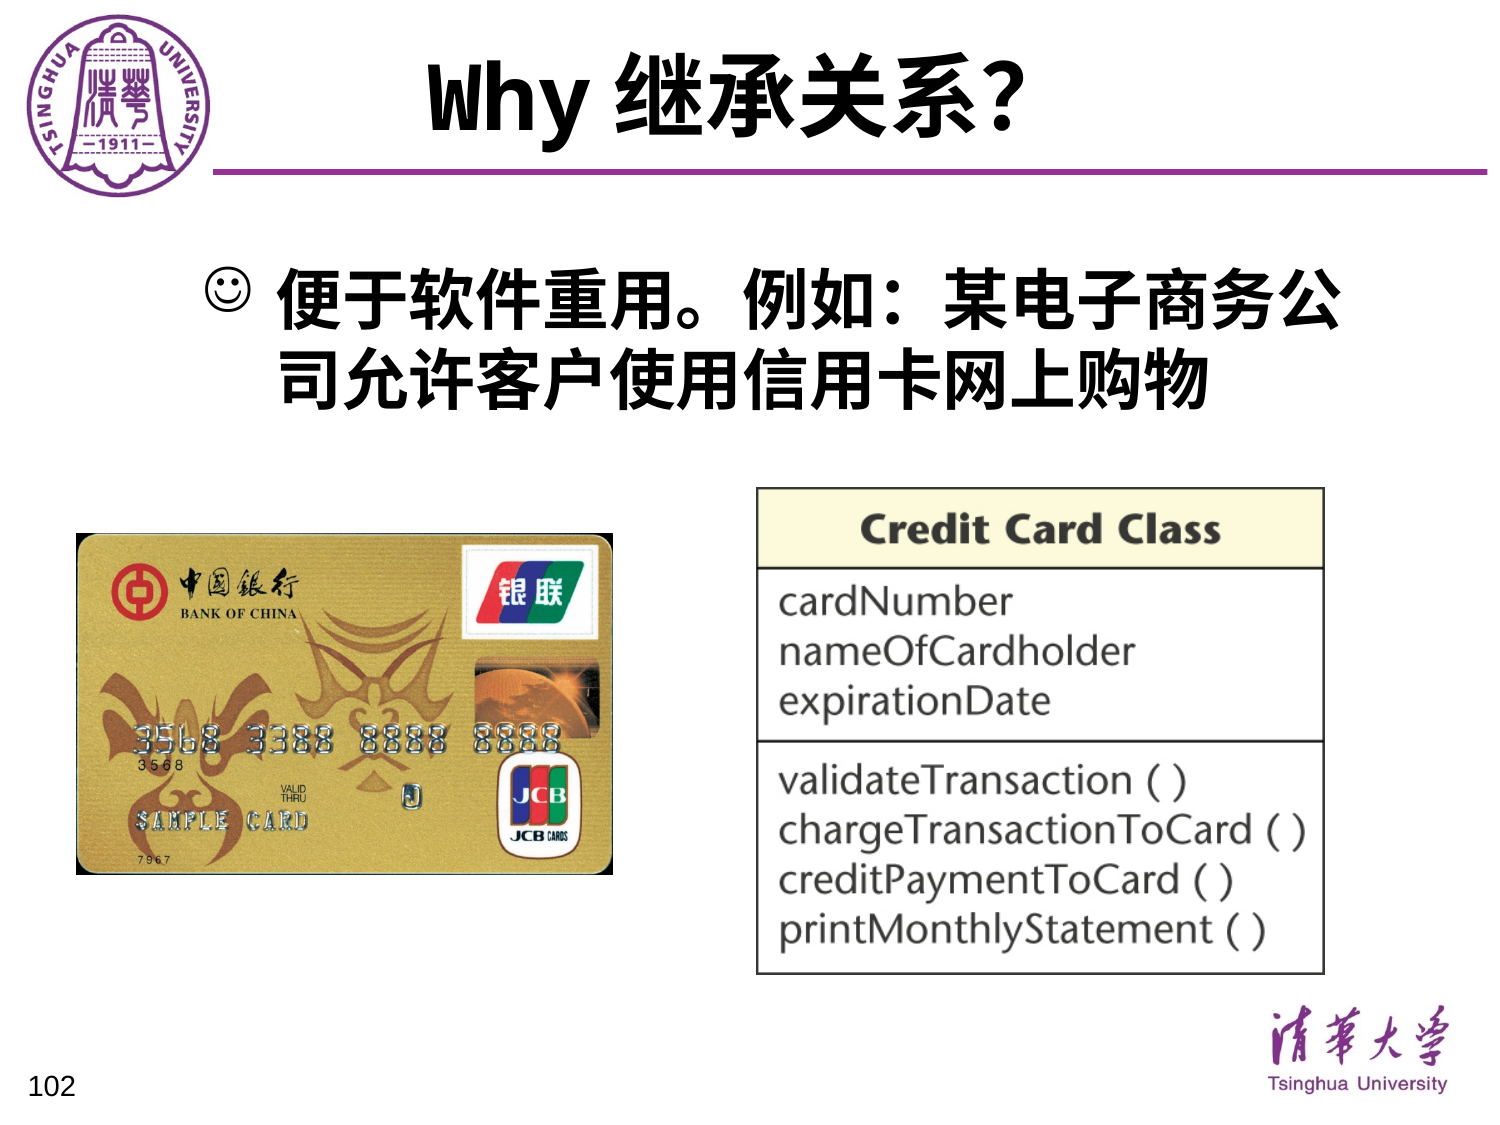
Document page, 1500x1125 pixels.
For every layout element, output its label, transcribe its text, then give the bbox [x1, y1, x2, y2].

list 便于软件重用。例如：某电子商务公司允许客户使用信用卡网上购物 [112, 249, 1376, 1063]
picture [24, 12, 213, 37]
title Why继承关系？ [24, 37, 1476, 151]
footer 102 [12, 1059, 176, 1125]
picture [75, 533, 613, 876]
picture [24, 151, 213, 200]
picture [1262, 999, 1454, 1101]
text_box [755, 487, 1326, 976]
